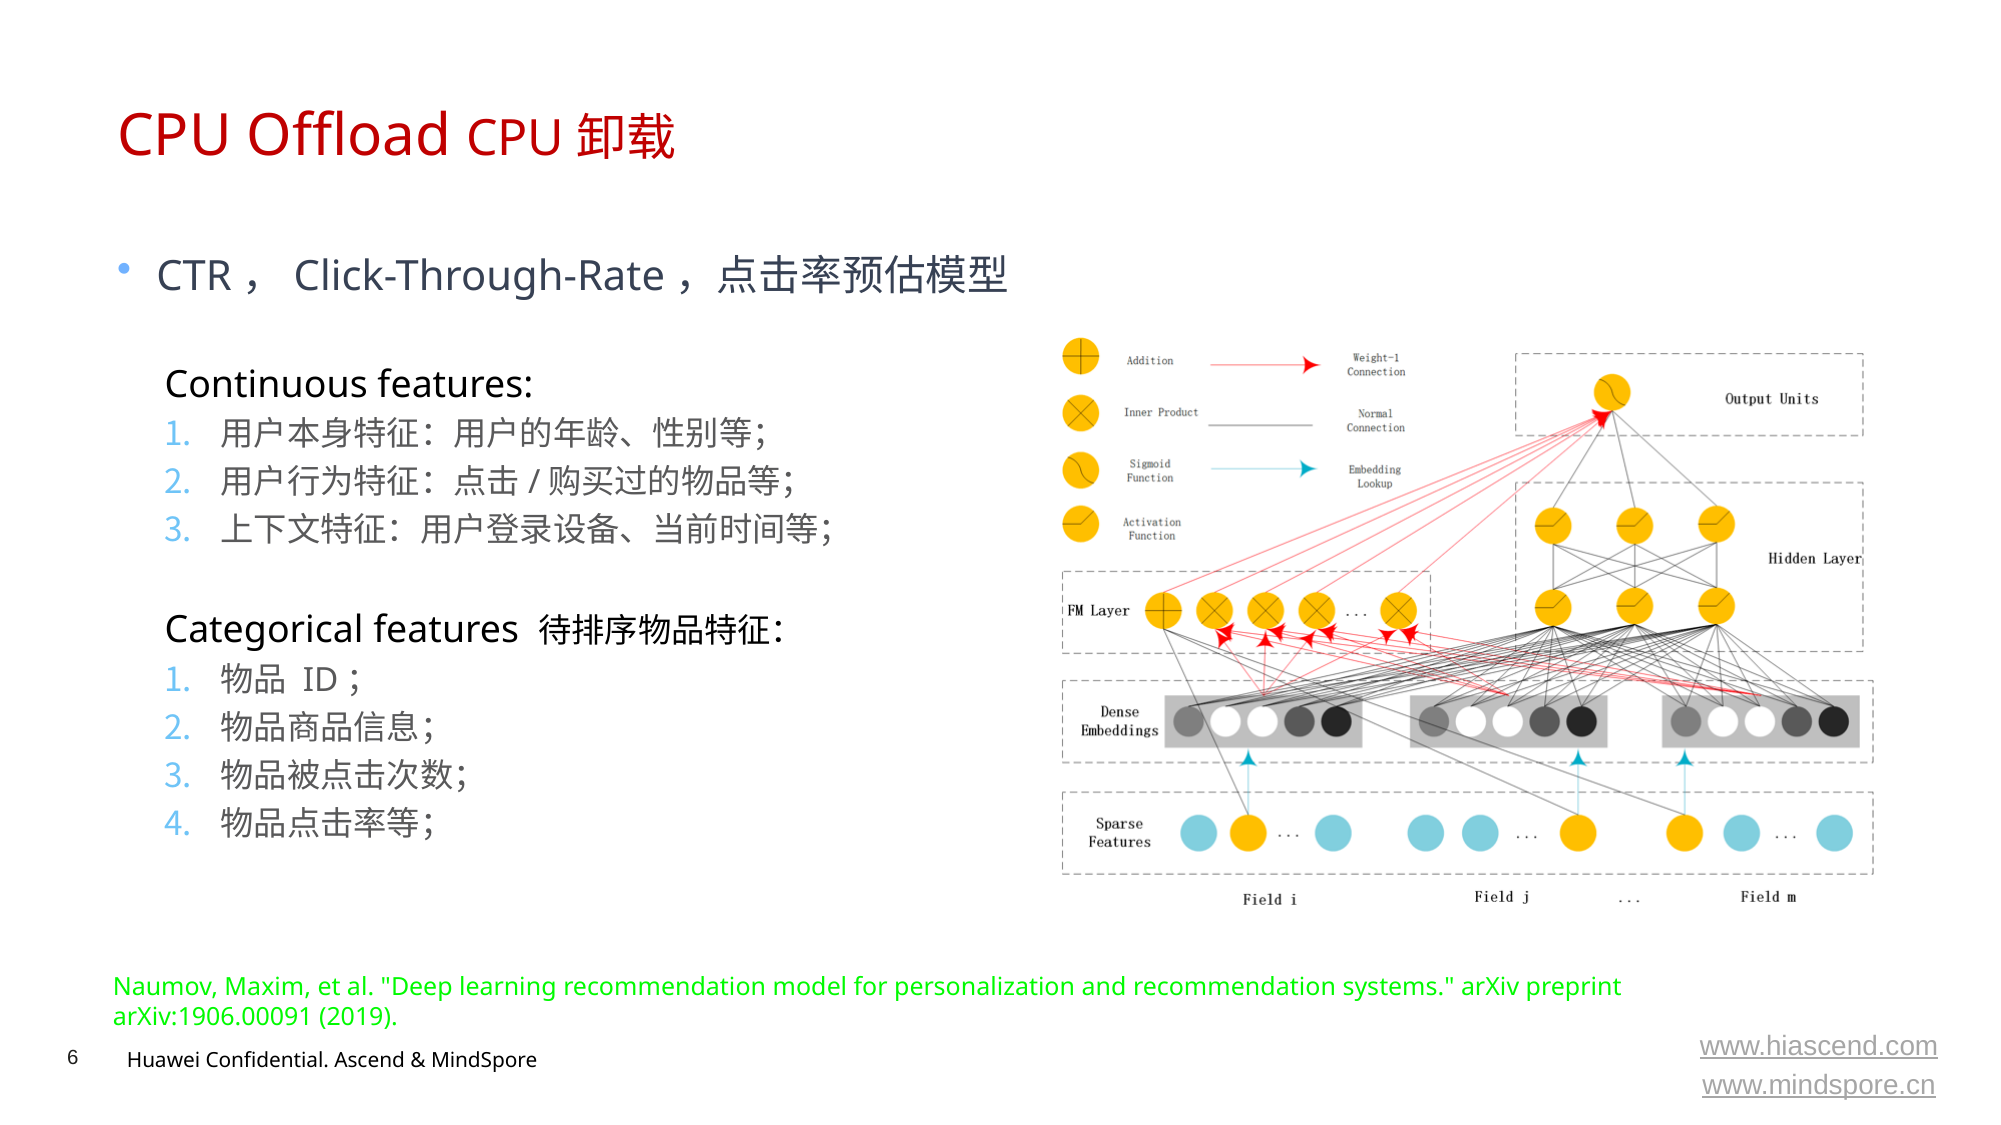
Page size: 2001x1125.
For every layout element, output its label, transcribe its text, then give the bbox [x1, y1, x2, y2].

text_box Continuous features: 用户本身特征：用户的年龄、性别等； 用户行为特征：点击/购买过的物品等； 上下文特征：用户登录设备、当前时间等； Categorical features 待排序物品特征： 物品 ID； 物品商品信息； 物品被点击次数； 物品点击率等； [149, 343, 889, 850]
text_box Naumov, Maxim, et al. "Deep learning recommendation model for personalization and recommendation systems." arXiv preprint arXiv:1906.00091 (2019). [96, 963, 1898, 1038]
list CTR，Click-Through-Rate，点击率预估模型 [102, 231, 1901, 314]
picture [1059, 337, 1875, 915]
title CPU Offload CPU卸载 [102, 90, 1901, 187]
